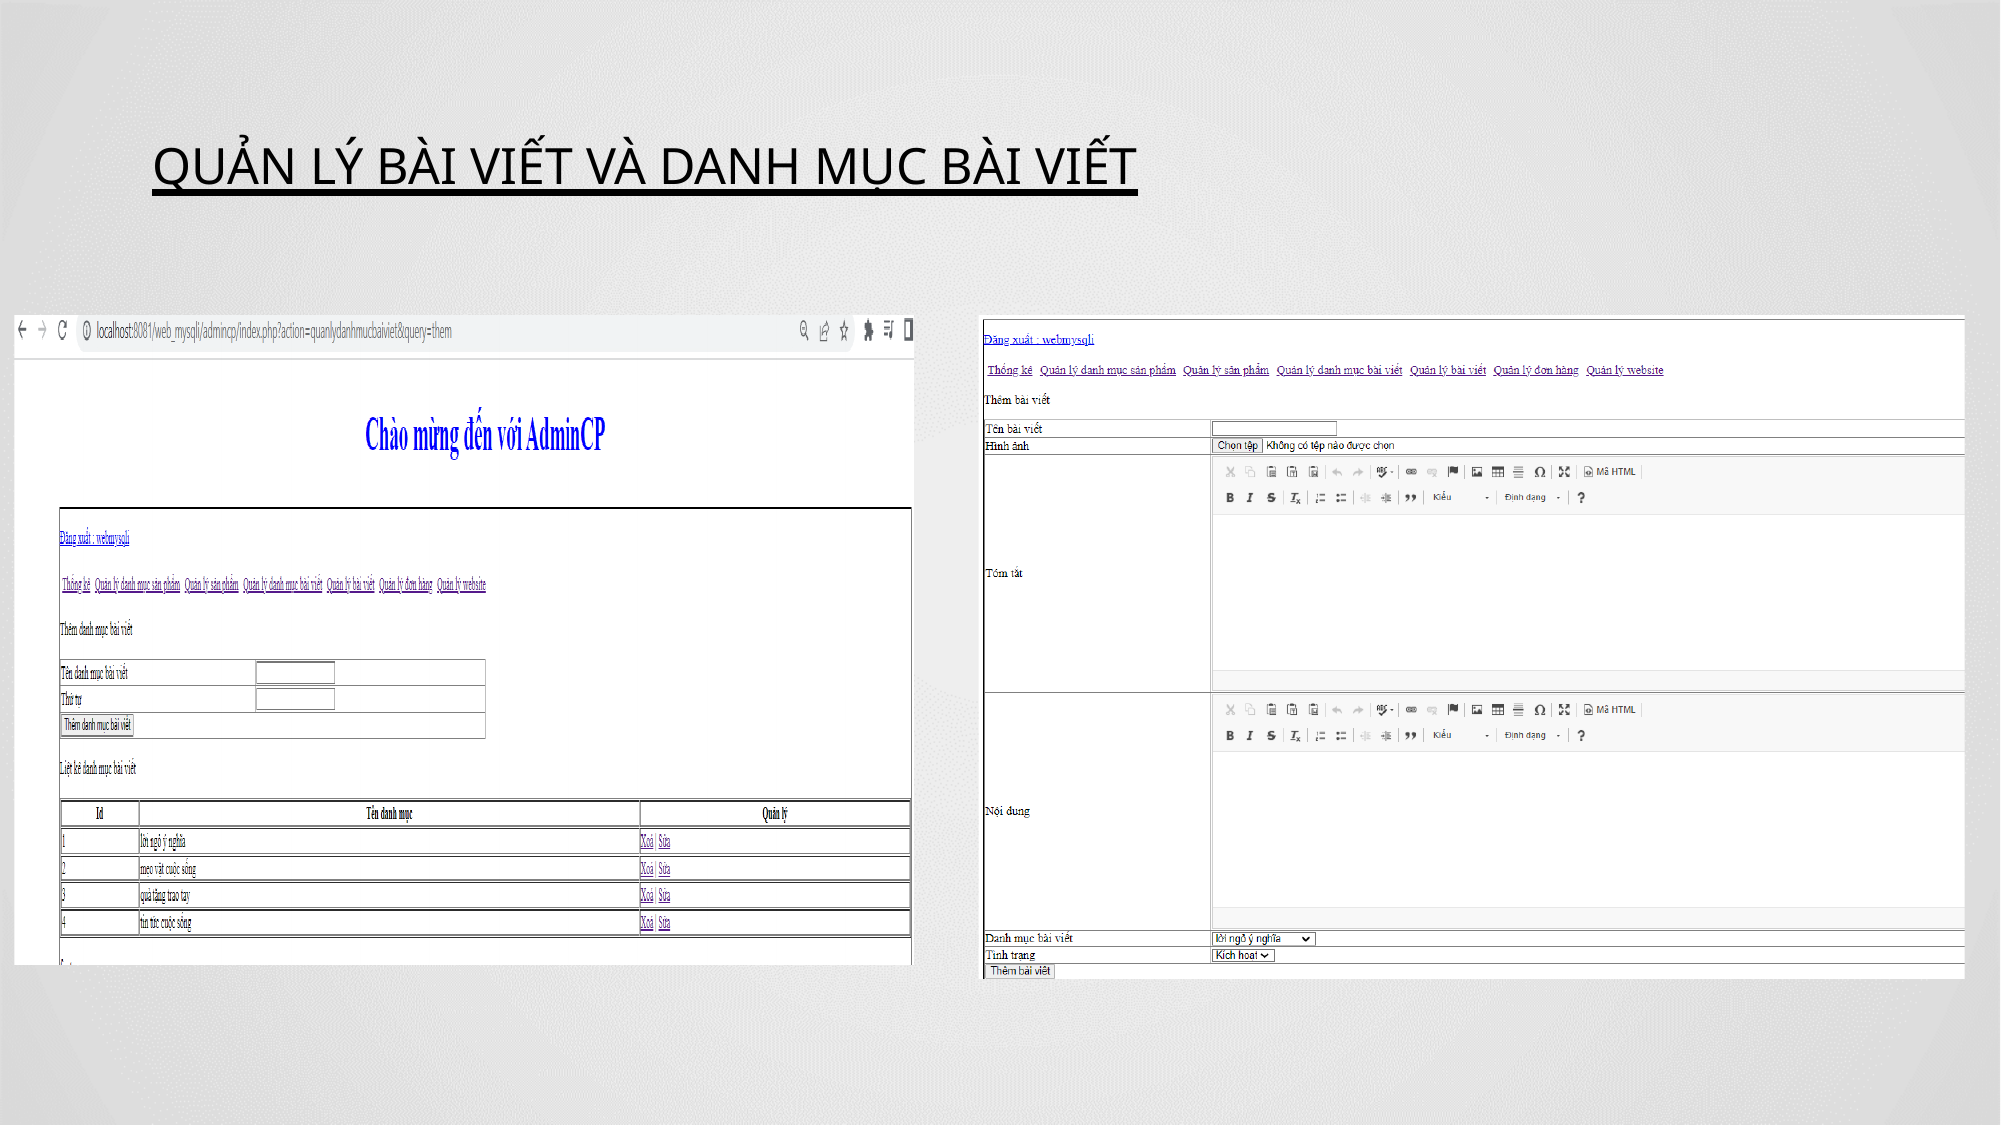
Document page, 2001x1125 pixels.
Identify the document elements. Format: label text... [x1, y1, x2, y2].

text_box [978, 315, 1965, 979]
picture [0, 0, 2001, 1125]
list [14, 315, 914, 964]
title QUẢN LÝ BÀI VIẾT VÀ DANH MỤC BÀI VIẾT [137, 59, 1863, 278]
